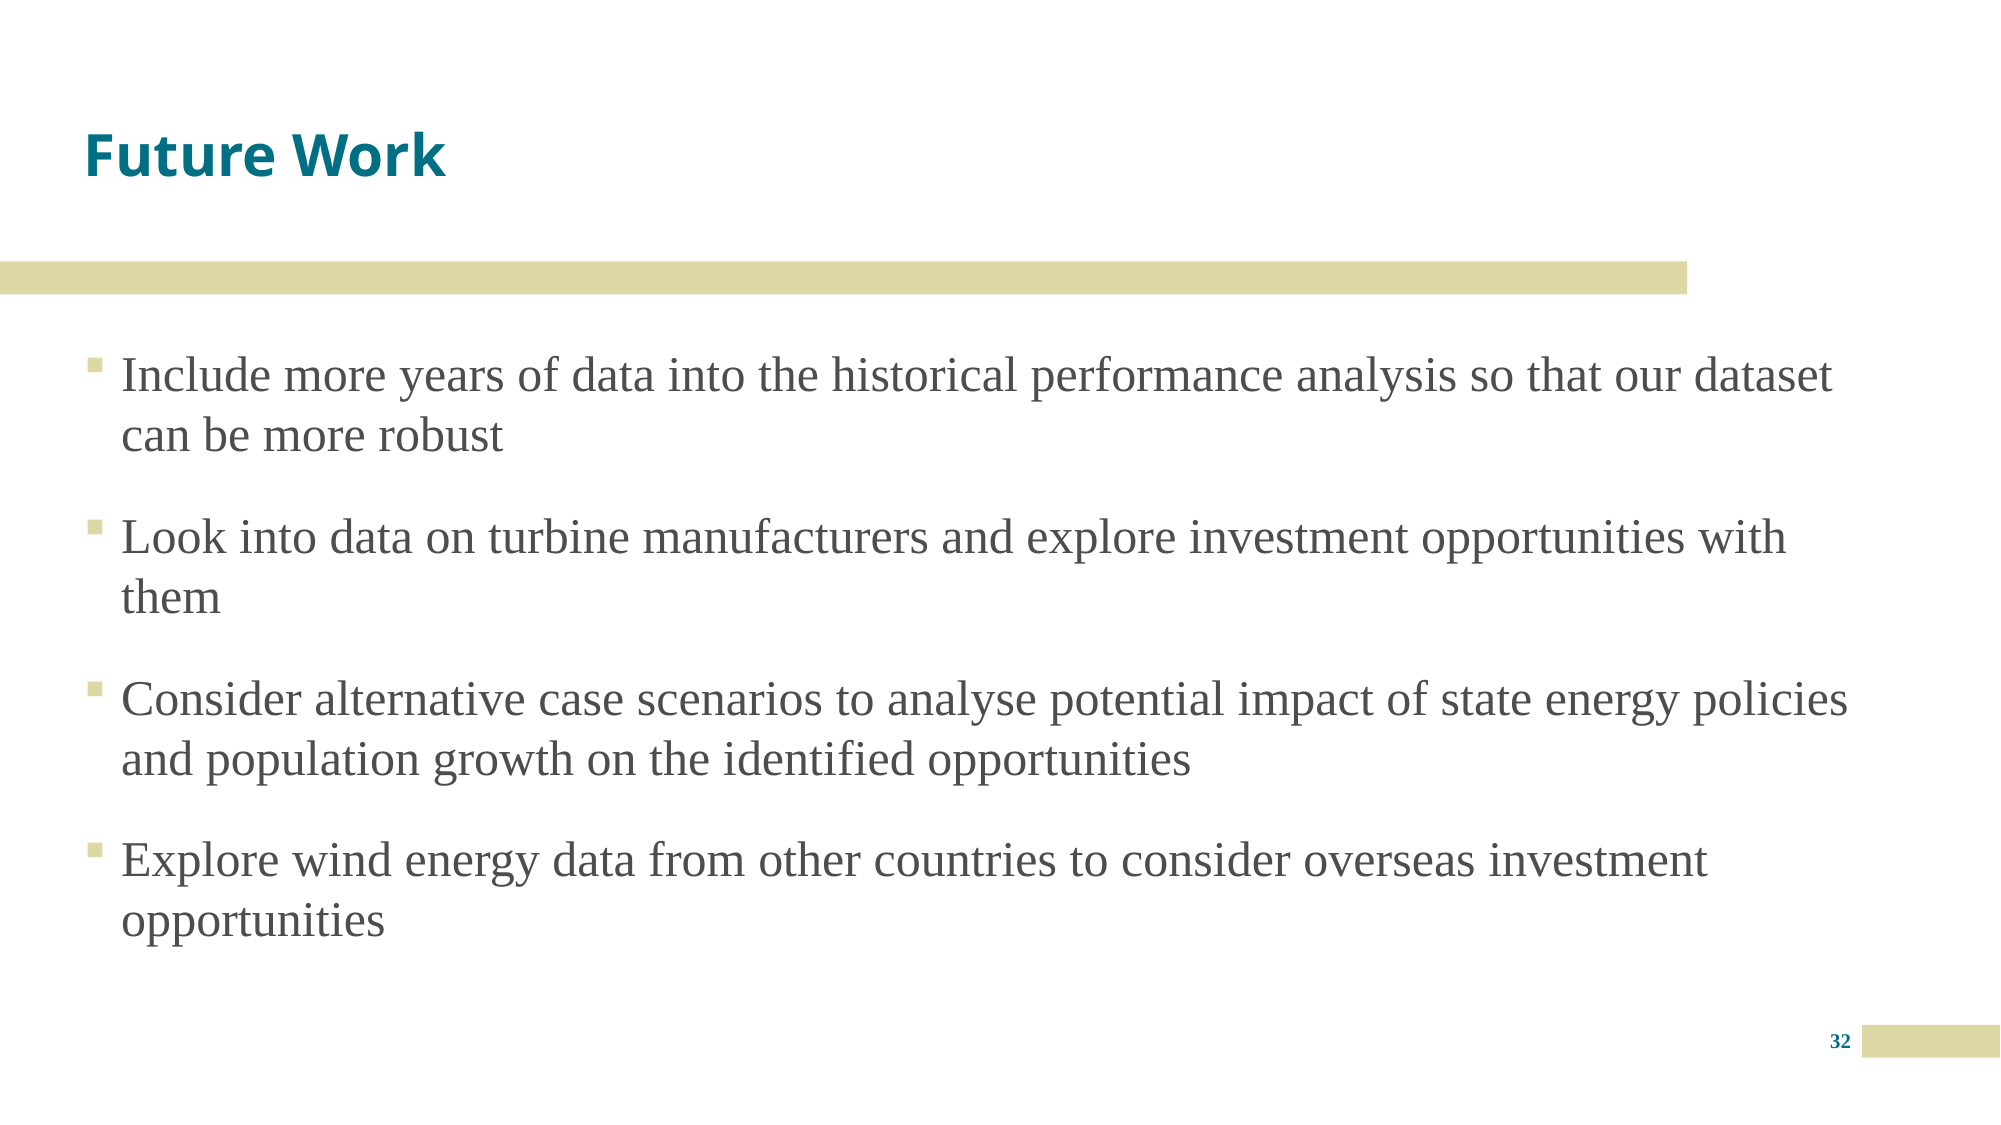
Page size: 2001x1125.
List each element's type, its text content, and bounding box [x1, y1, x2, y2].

slide_number 32 [1818, 1027, 1863, 1065]
list Include more years of data into the historical performance analysis so that our dataset can be more robust Look into data on turbine manufacturers and explore investment opportunities with them Consider alternative case scenarios to analyse potential impact of state energy policies and population growth on the identified opportunities Explore wind energy data from other countries to consider overseas investment opportunities [68, 334, 1913, 975]
title Future Work [68, 59, 1932, 255]
